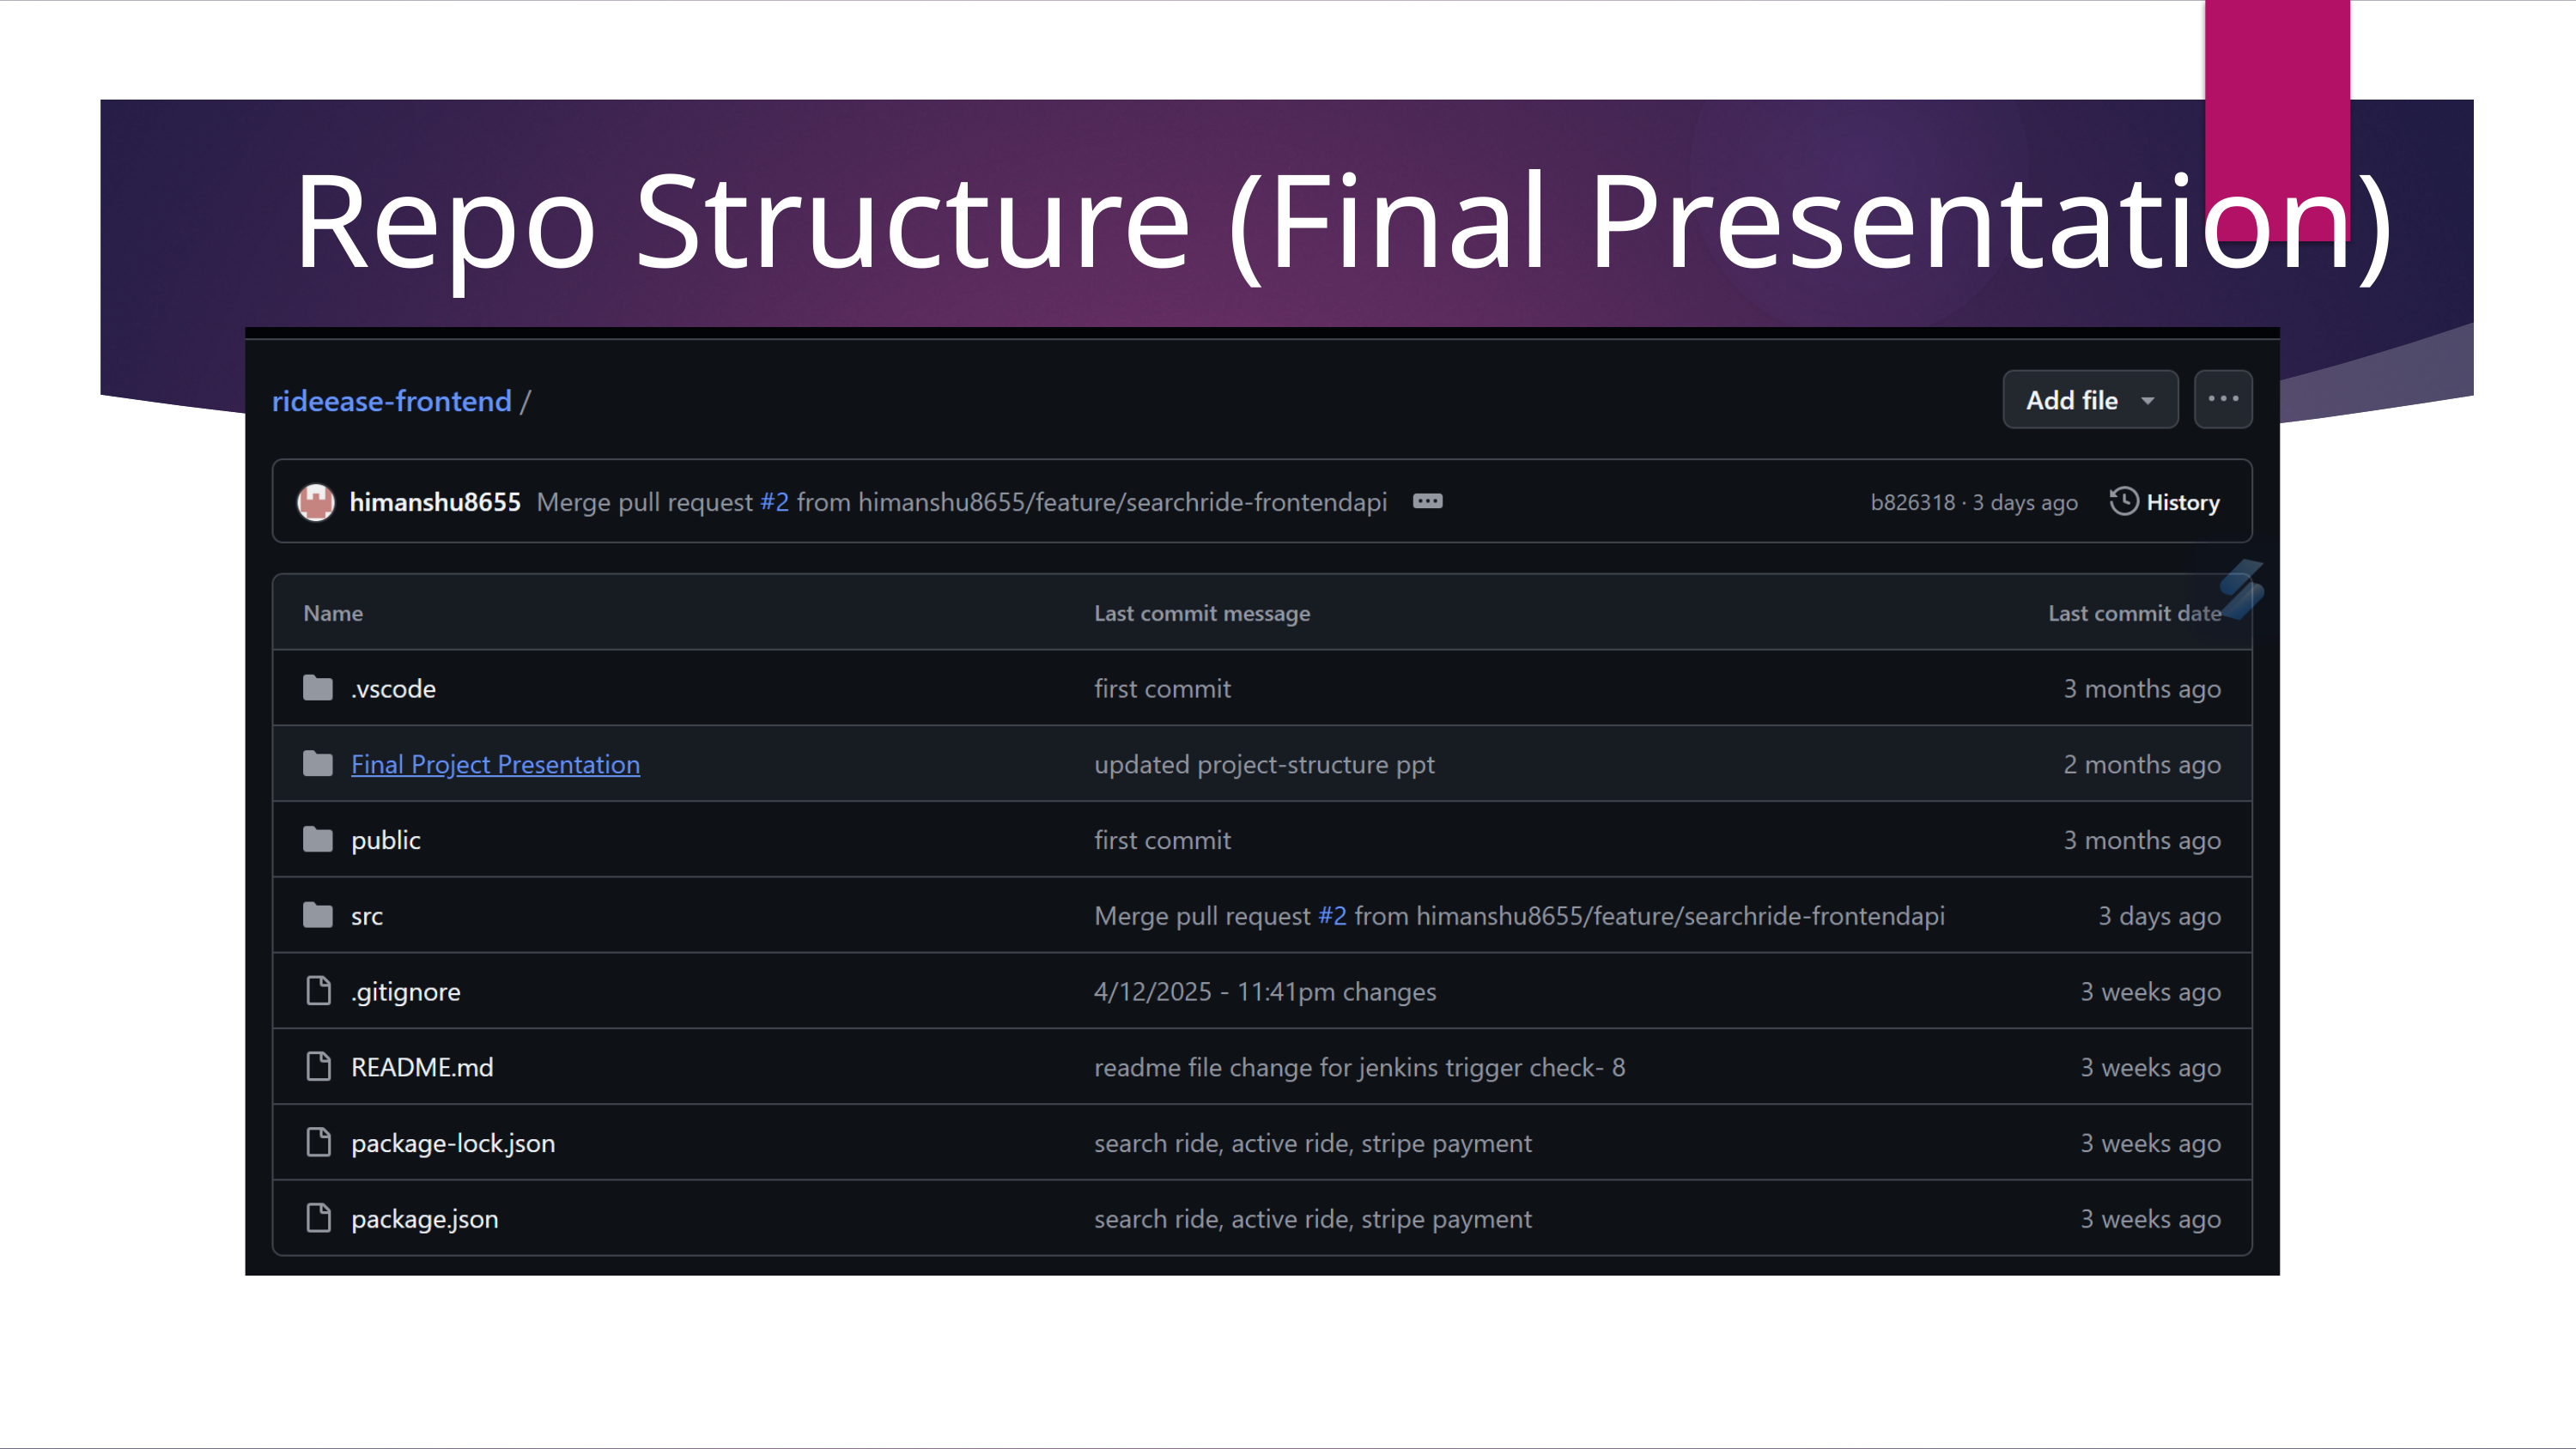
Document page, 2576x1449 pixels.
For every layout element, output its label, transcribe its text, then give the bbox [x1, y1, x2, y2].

picture [245, 327, 2281, 1276]
title Repo Structure (Final Presentation) [114, 136, 2462, 381]
